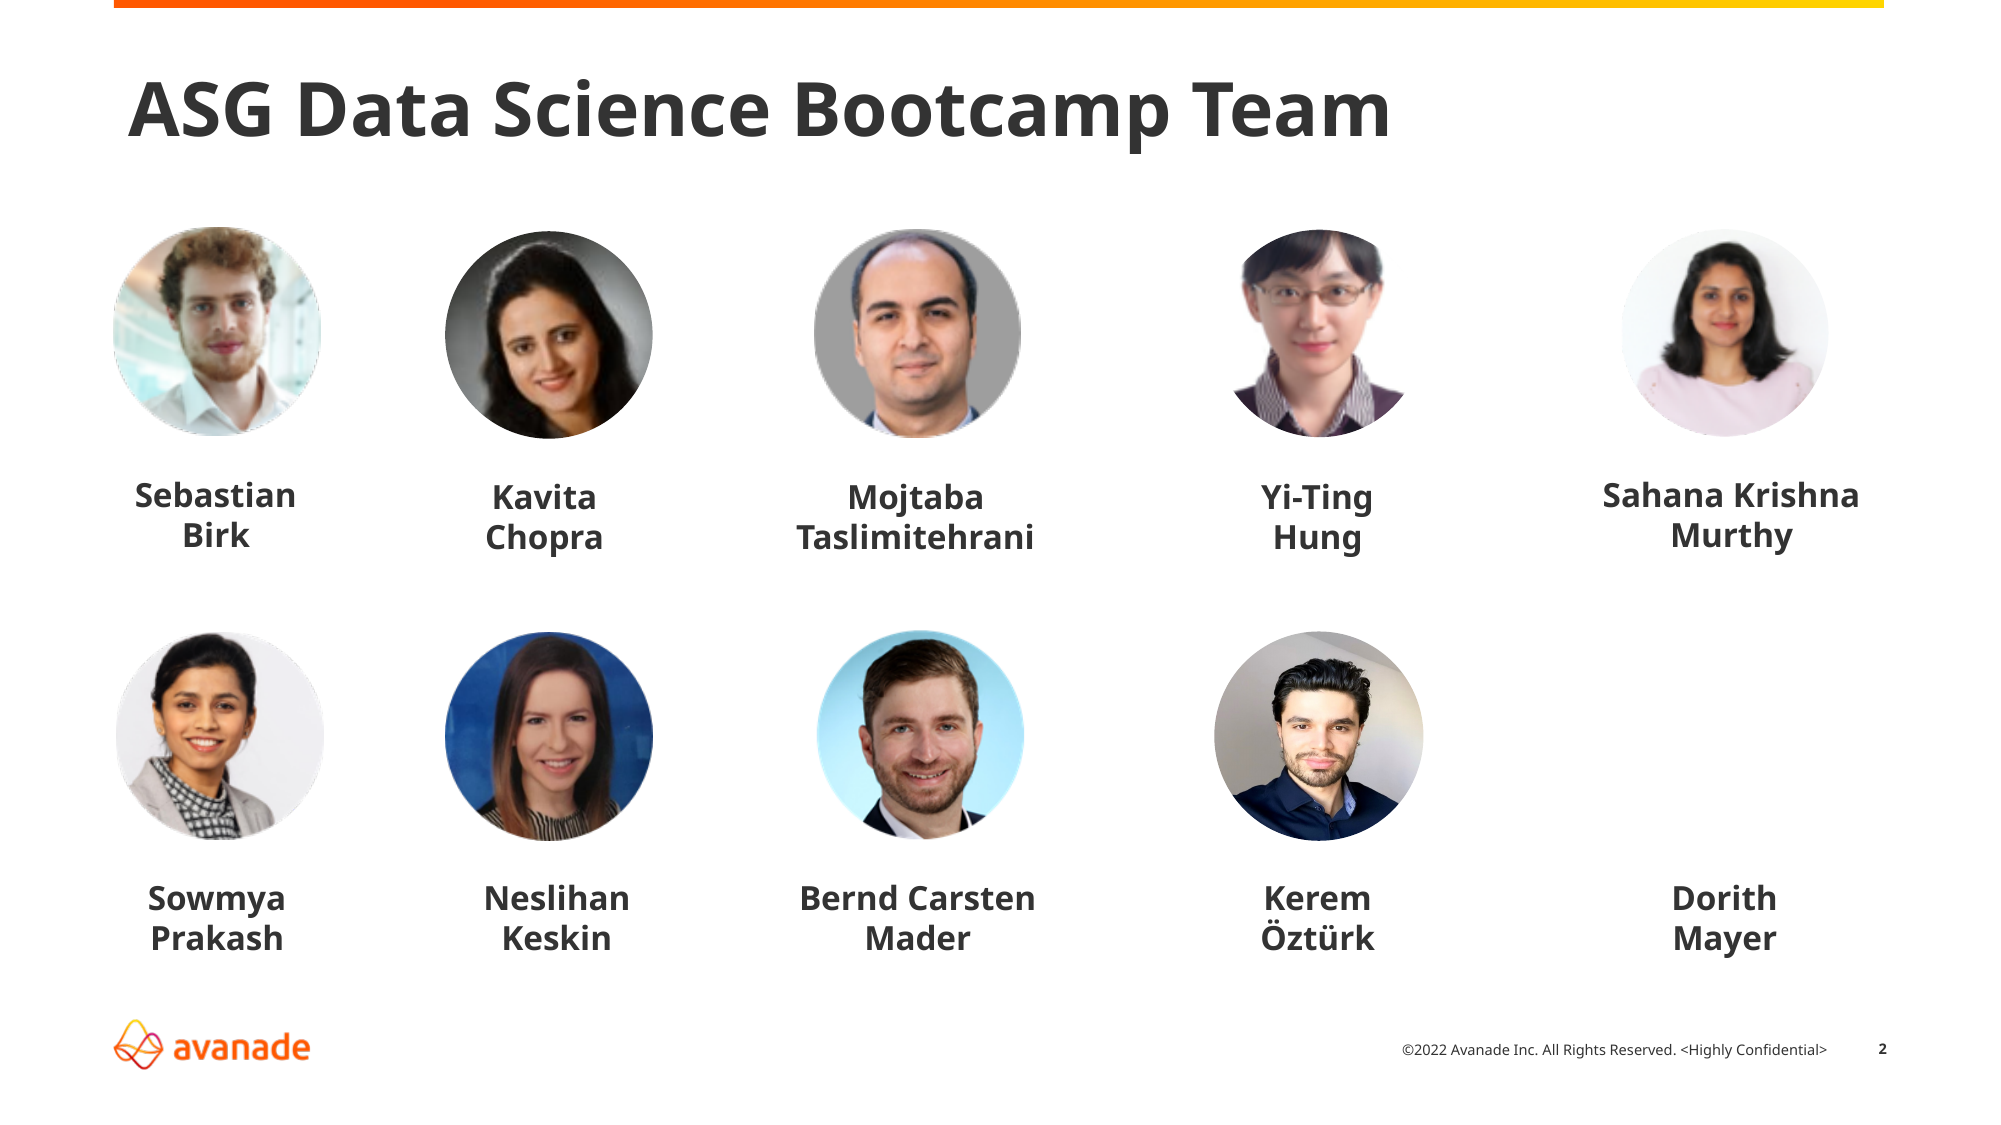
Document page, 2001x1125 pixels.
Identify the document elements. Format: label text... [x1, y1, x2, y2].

title ASG Data Science Bootcamp Team [113, 64, 1883, 228]
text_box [113, 227, 321, 563]
text_box Bernd Carsten Mader [778, 870, 1057, 965]
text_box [1580, 229, 1883, 563]
picture [795, 623, 1040, 848]
picture [93, 999, 339, 1090]
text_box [445, 632, 669, 966]
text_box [776, 229, 1055, 565]
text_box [445, 231, 653, 565]
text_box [66, 632, 368, 966]
text_box Kerem Öztürk [1233, 870, 1403, 965]
picture [1214, 631, 1424, 841]
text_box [1178, 229, 1457, 565]
text_box Dorith Mayer [1640, 870, 1810, 965]
